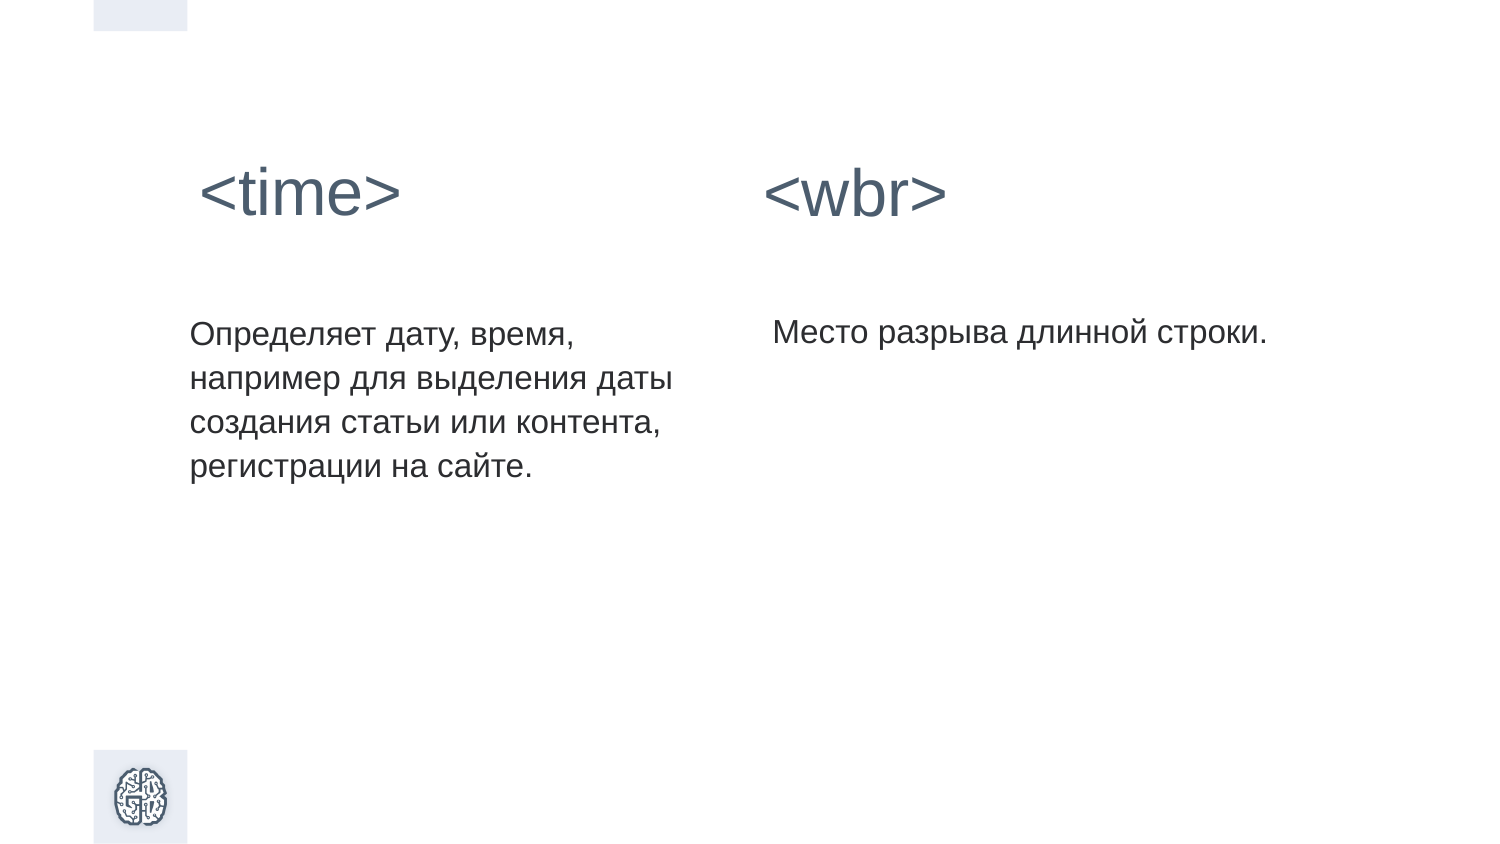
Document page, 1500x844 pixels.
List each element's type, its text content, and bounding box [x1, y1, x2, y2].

text_box Место разрыва длинной строки. [767, 301, 1311, 748]
list Определяет дату, время, например для выделения даты создания статьи или контента, регистрации на сайте. [185, 303, 728, 750]
text_box <wbr> [748, 95, 1311, 284]
text_box <time> [184, 94, 747, 282]
picture [106, 760, 175, 834]
